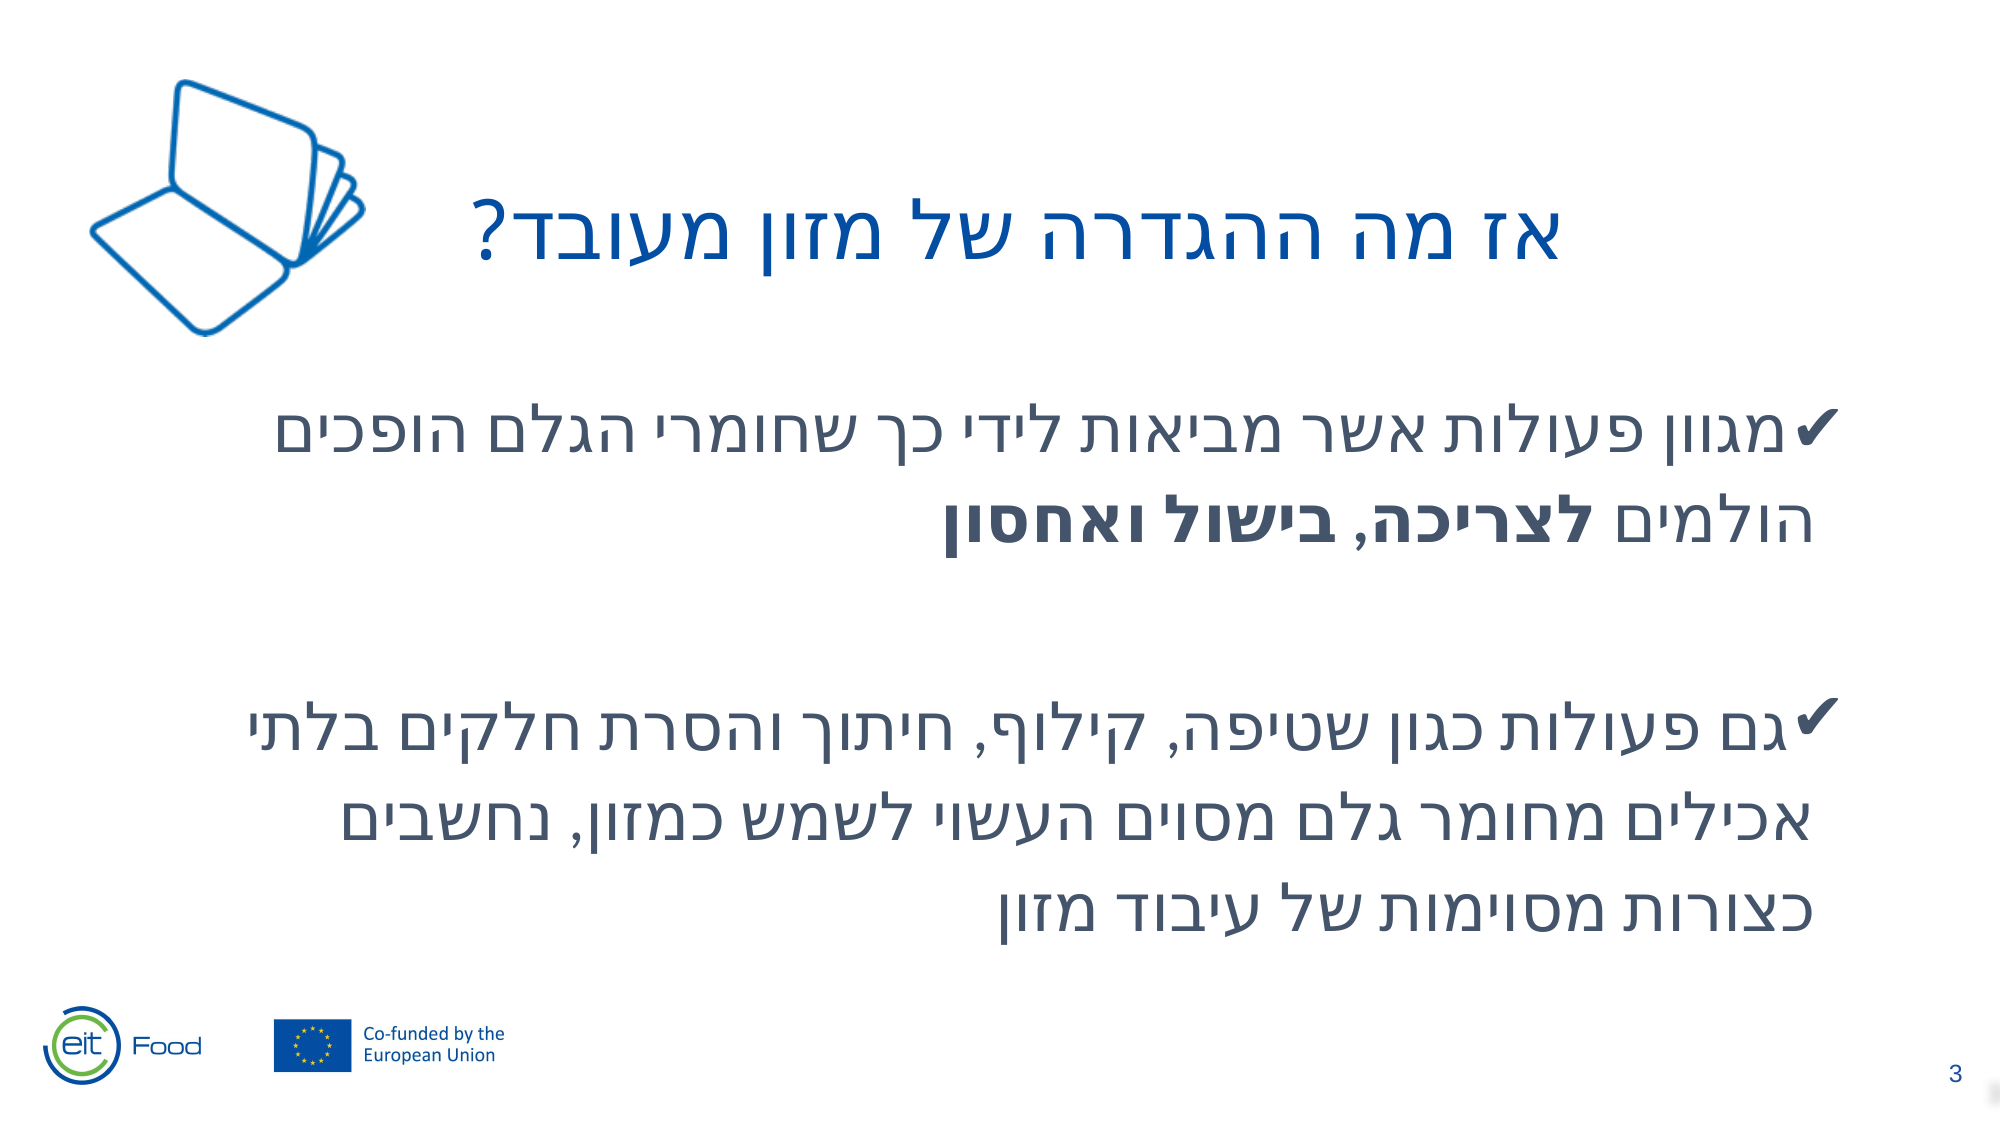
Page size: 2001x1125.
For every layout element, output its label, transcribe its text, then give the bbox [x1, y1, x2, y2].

slide_number ‹#› [1527, 1042, 1978, 1103]
list אז מה ההגדרה של מזון מעובד? [452, 168, 1726, 299]
text_box מגוון פעולות אשר מביאות לידי כך שחומרי הגלם הופכים הולמים לצריכה, בישול ואחסון גם פעולות כגון שטיפה, קילוף, חיתוך והסרת חלקים בלתי אכילים מחומר גלם מסוים העשוי לשמש כמזון, נחשבים כצורות מסוימות של עיבוד מזון [213, 360, 1862, 960]
picture [89, 79, 366, 337]
picture [43, 1006, 504, 1085]
